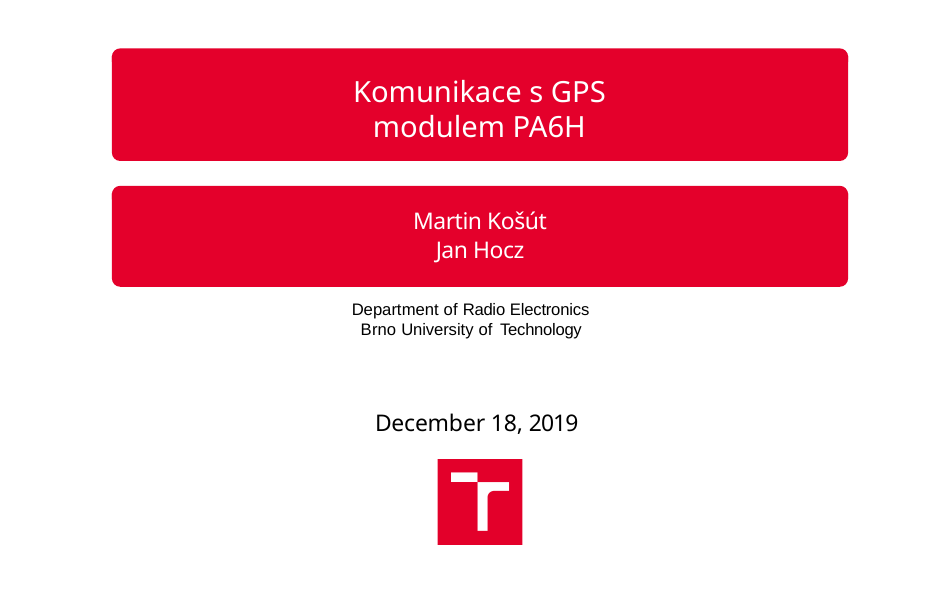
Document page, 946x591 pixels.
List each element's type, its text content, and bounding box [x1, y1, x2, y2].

text_box [111, 193, 849, 287]
title Komunikace s GPS modulem PA6H [273, 61, 672, 172]
text_box December 18, 2019 [372, 406, 602, 436]
text_box [111, 55, 849, 161]
text_box Department of Radio Electronics Brno University of Technology [349, 296, 595, 339]
text_box [437, 459, 523, 545]
text_box [112, 185, 848, 193]
text_box [112, 48, 848, 55]
text_box Martin Košút Jan Hocz [406, 204, 554, 264]
